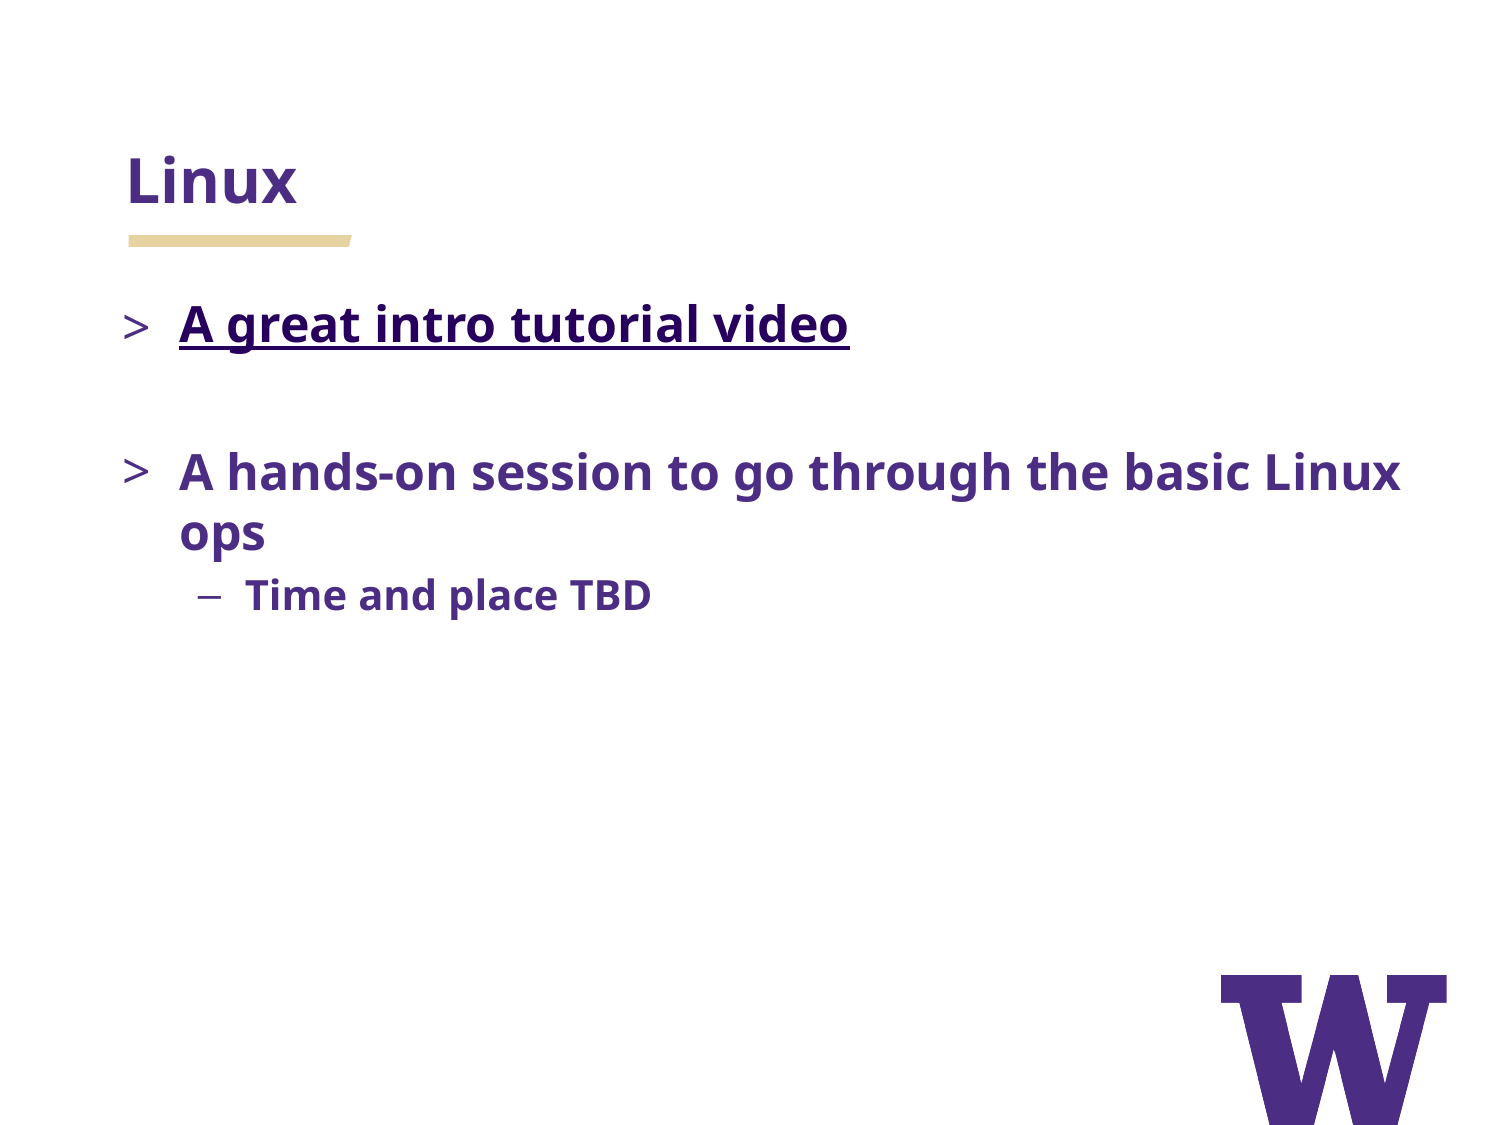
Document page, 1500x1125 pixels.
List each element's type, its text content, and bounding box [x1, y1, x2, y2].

picture [128, 235, 352, 247]
picture [1221, 975, 1447, 1125]
list A great intro tutorial video A hands-on session to go through the basic Linux ops Time and place TBD [108, 284, 1453, 944]
title Linux [110, 60, 1453, 224]
